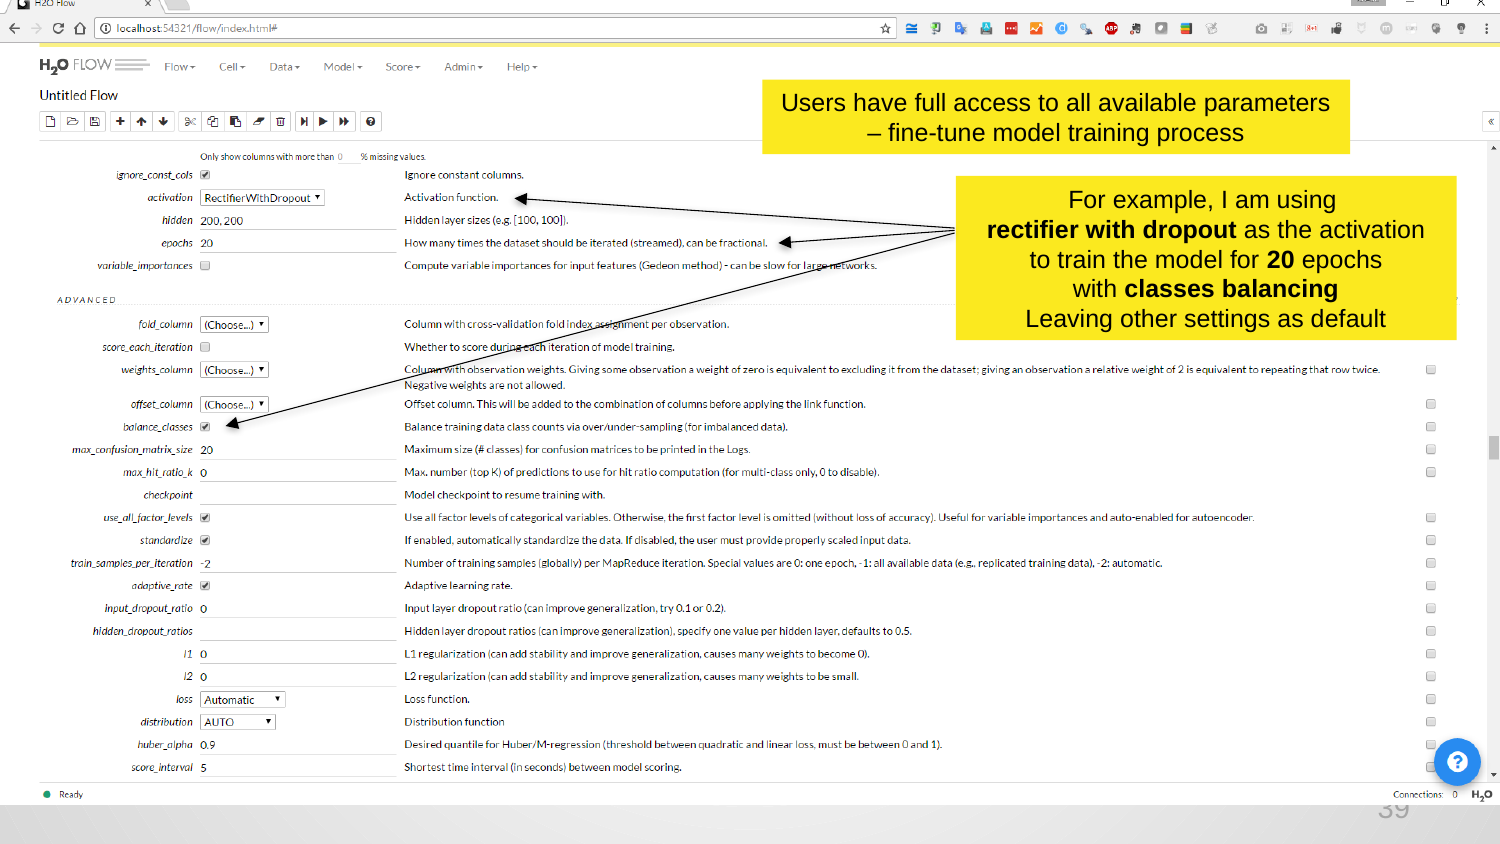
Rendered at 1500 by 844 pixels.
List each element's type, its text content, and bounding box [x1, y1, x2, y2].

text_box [514, 198, 955, 229]
picture [0, 0, 1500, 805]
slide_number 39 [1074, 814, 1425, 827]
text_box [225, 232, 955, 427]
